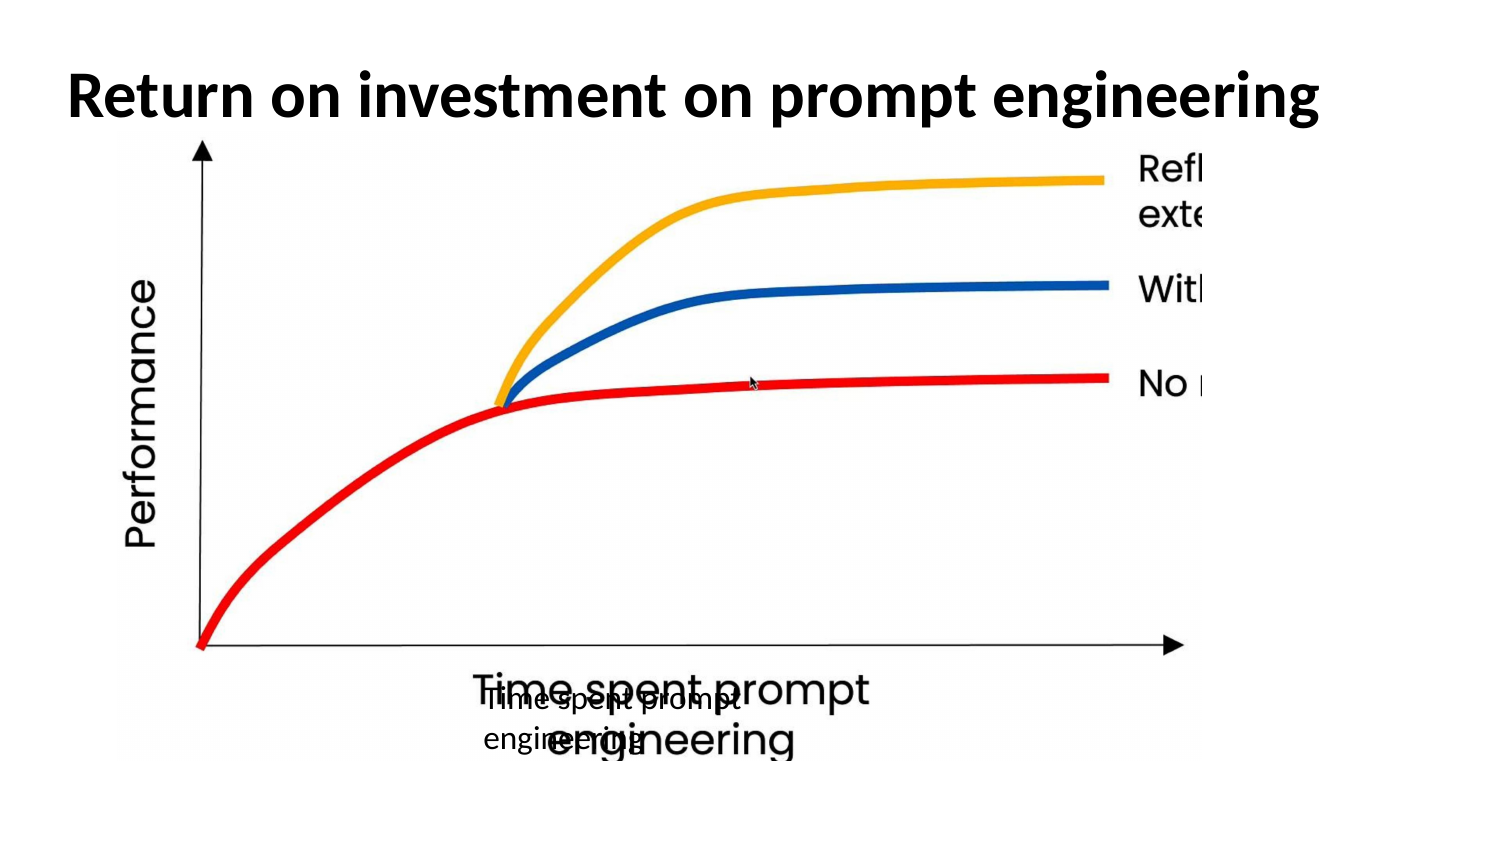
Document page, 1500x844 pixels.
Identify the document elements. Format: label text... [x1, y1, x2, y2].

text_box Return on investment on prompt engineering [52, 43, 1382, 139]
picture [116, 131, 1202, 761]
